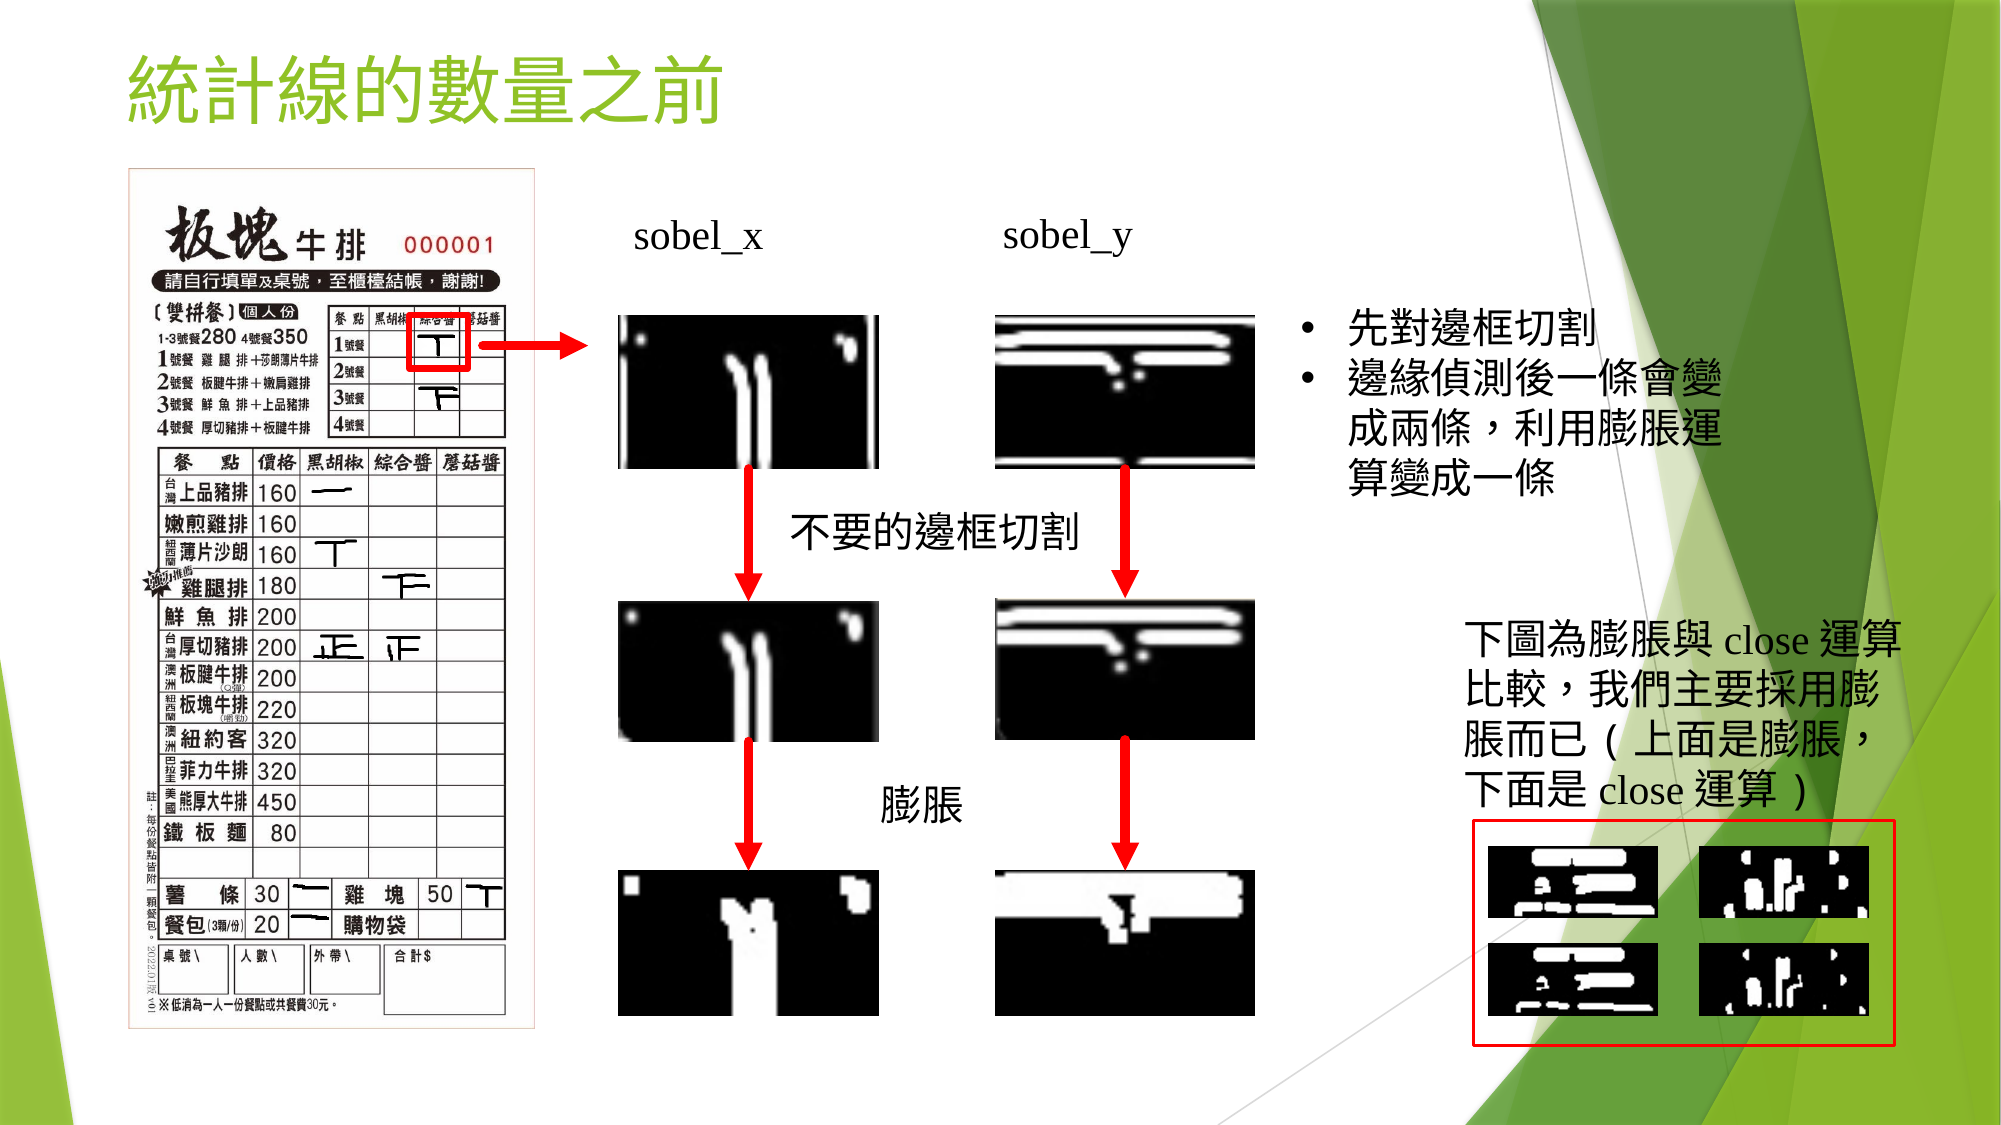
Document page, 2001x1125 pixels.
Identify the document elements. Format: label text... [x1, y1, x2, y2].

picture [994, 314, 1256, 470]
title 統計線的數量之前 [111, 36, 1522, 253]
text_box sobel_x [618, 200, 783, 265]
text_box 先對邊框切割 邊緣偵測後一條會變成兩條，利用膨脹運算變成一條 [1285, 294, 1757, 560]
picture [994, 597, 1256, 741]
picture [1487, 942, 1658, 1016]
text_box sobel_y [988, 199, 1152, 265]
picture [994, 870, 1256, 1016]
picture [1487, 845, 1658, 919]
text_box [1472, 820, 1896, 1047]
picture [128, 167, 536, 1029]
picture [618, 314, 879, 470]
picture [618, 870, 879, 1016]
picture [618, 601, 879, 742]
text_box 不要的邊框切割 [774, 498, 1108, 563]
text_box 膨脹 [865, 771, 996, 837]
text_box 下圖為膨脹與close運算比較，我們主要採用膨脹而已(上面是膨脹，下面是close運算) [1448, 605, 1920, 820]
picture [1698, 942, 1869, 1016]
picture [1698, 845, 1869, 919]
